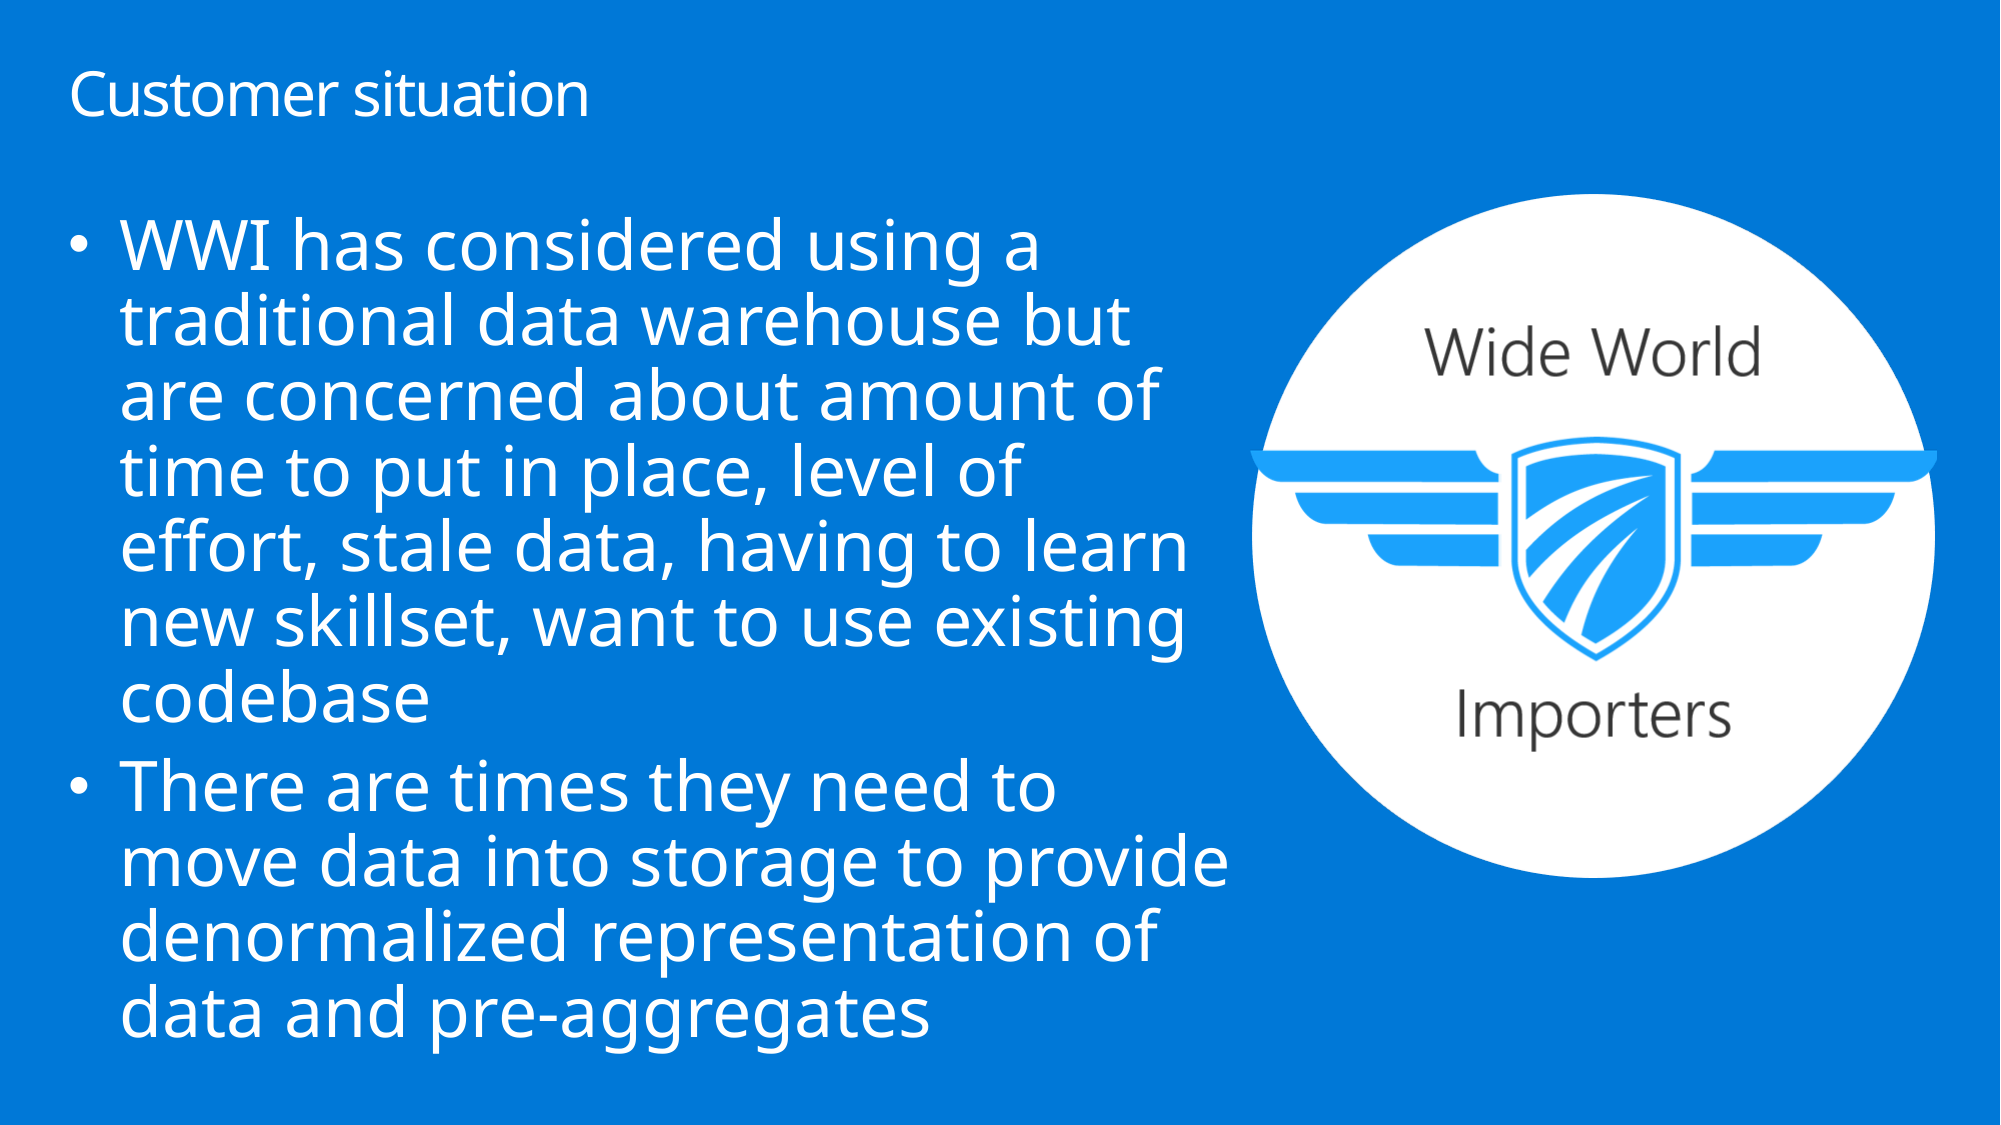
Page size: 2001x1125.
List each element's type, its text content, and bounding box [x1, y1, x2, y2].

title Customer situation [44, 47, 1957, 196]
picture [1250, 194, 1937, 878]
list WWI has considered using a traditional data warehouse but are concerned about amount of time to put in place, level of effort, stale data, having to learn new skillset, want to use existing codebase There are times they need to move data into storage to provide denormalized representation of data and pre-aggregates [44, 195, 1256, 1088]
